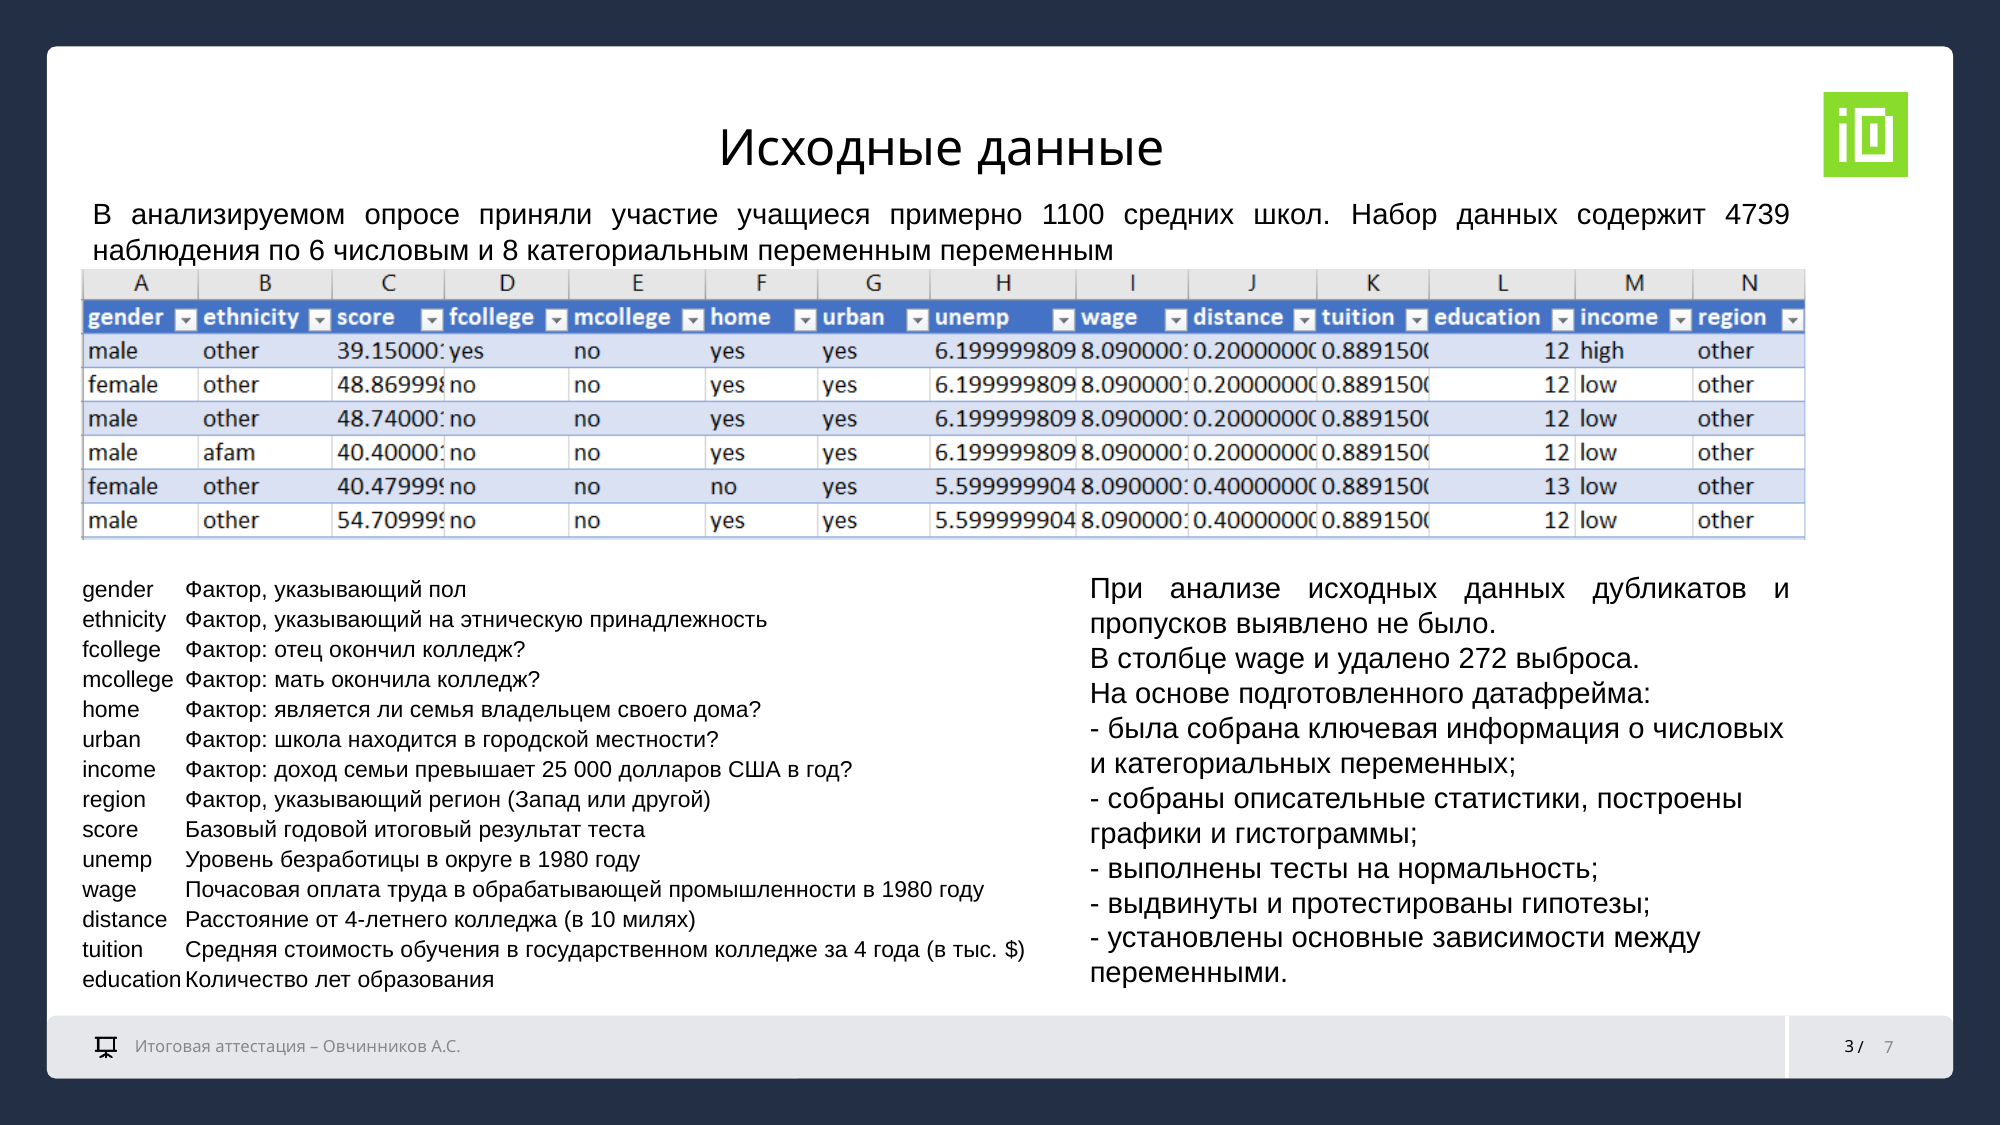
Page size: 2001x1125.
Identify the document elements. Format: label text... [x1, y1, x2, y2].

table_cell Фактор, указывающий регион (Запад или другой) [185, 784, 1074, 812]
table_cell Расстояние от 4-летнего колледжа (в 10 милях) [185, 904, 1074, 932]
text_box При анализе исходных данных дубликатов и пропусков выявлено не было. В столбце wage и удалено 272 выброса. На основе подготовленного датафрейма: - была собрана ключевая информация о числовых и категориальных переменных; - собраны описательные статистики, построены графики и гистограммы; - выполнены тесты на нормальность; - выдвинуты и протестированы гипотезы; - установлены основные зависимости между переменными. [1074, 561, 1806, 997]
slide_number 3 [1805, 1025, 1870, 1069]
picture [80, 268, 1806, 540]
table_cell fcollege [82, 634, 183, 662]
table_cell score [82, 814, 183, 842]
table_cell tuition [82, 934, 183, 962]
table_cell home [82, 694, 183, 722]
footer Итоговая аттестация – Овчинников А.С. [119, 1025, 1731, 1069]
table_cell Фактор: доход семьи превышает 25 000 долларов США в год? [185, 754, 1074, 782]
table_cell Уровень безработицы в округе в 1980 году [185, 844, 1074, 872]
table_cell unemp [82, 844, 183, 872]
table_cell distance [82, 904, 183, 932]
table_cell Средняя стоимость обучения в государственном колледже за 4 года (в тыс. $) [185, 934, 1074, 962]
table_header gender [82, 574, 183, 602]
table_cell wage [82, 874, 183, 902]
table_cell Фактор: мать окончила колледж? [185, 664, 1074, 692]
picture [1822, 92, 1908, 177]
table_cell region [82, 784, 183, 812]
table_cell income [82, 754, 183, 782]
table_cell Почасовая оплата труда в обрабатывающей промышленности в 1980 году [185, 874, 1074, 902]
table_cell Фактор: является ли семья владельцем своего дома? [185, 694, 1074, 722]
table_cell Базовый годовой итоговый результат теста [185, 814, 1074, 842]
table_cell ethnicity [82, 604, 183, 632]
text_box В анализируемом опросе приняли участие учащиеся примерно 1100 средних школ. Набор данных содержит 4739 наблюдения по 6 числовым и 8 категориальным переменным переменным [77, 188, 1806, 271]
picture [92, 1034, 119, 1060]
table_cell Фактор, указывающий на этническую принадлежность [185, 604, 1074, 632]
table_header Фактор, указывающий пол [185, 574, 1074, 602]
table_cell Фактор: отец окончил колледж? [185, 634, 1074, 662]
table_cell urban [82, 724, 183, 752]
table_cell Фактор: школа находится в городской местности? [185, 724, 1074, 752]
table_cell Количество лет образования [185, 964, 1074, 992]
table_cell education [82, 964, 183, 992]
slide_number 7 [1870, 1025, 1945, 1069]
table_cell mcollege [82, 664, 183, 692]
title Исходные данные [77, 46, 1806, 184]
